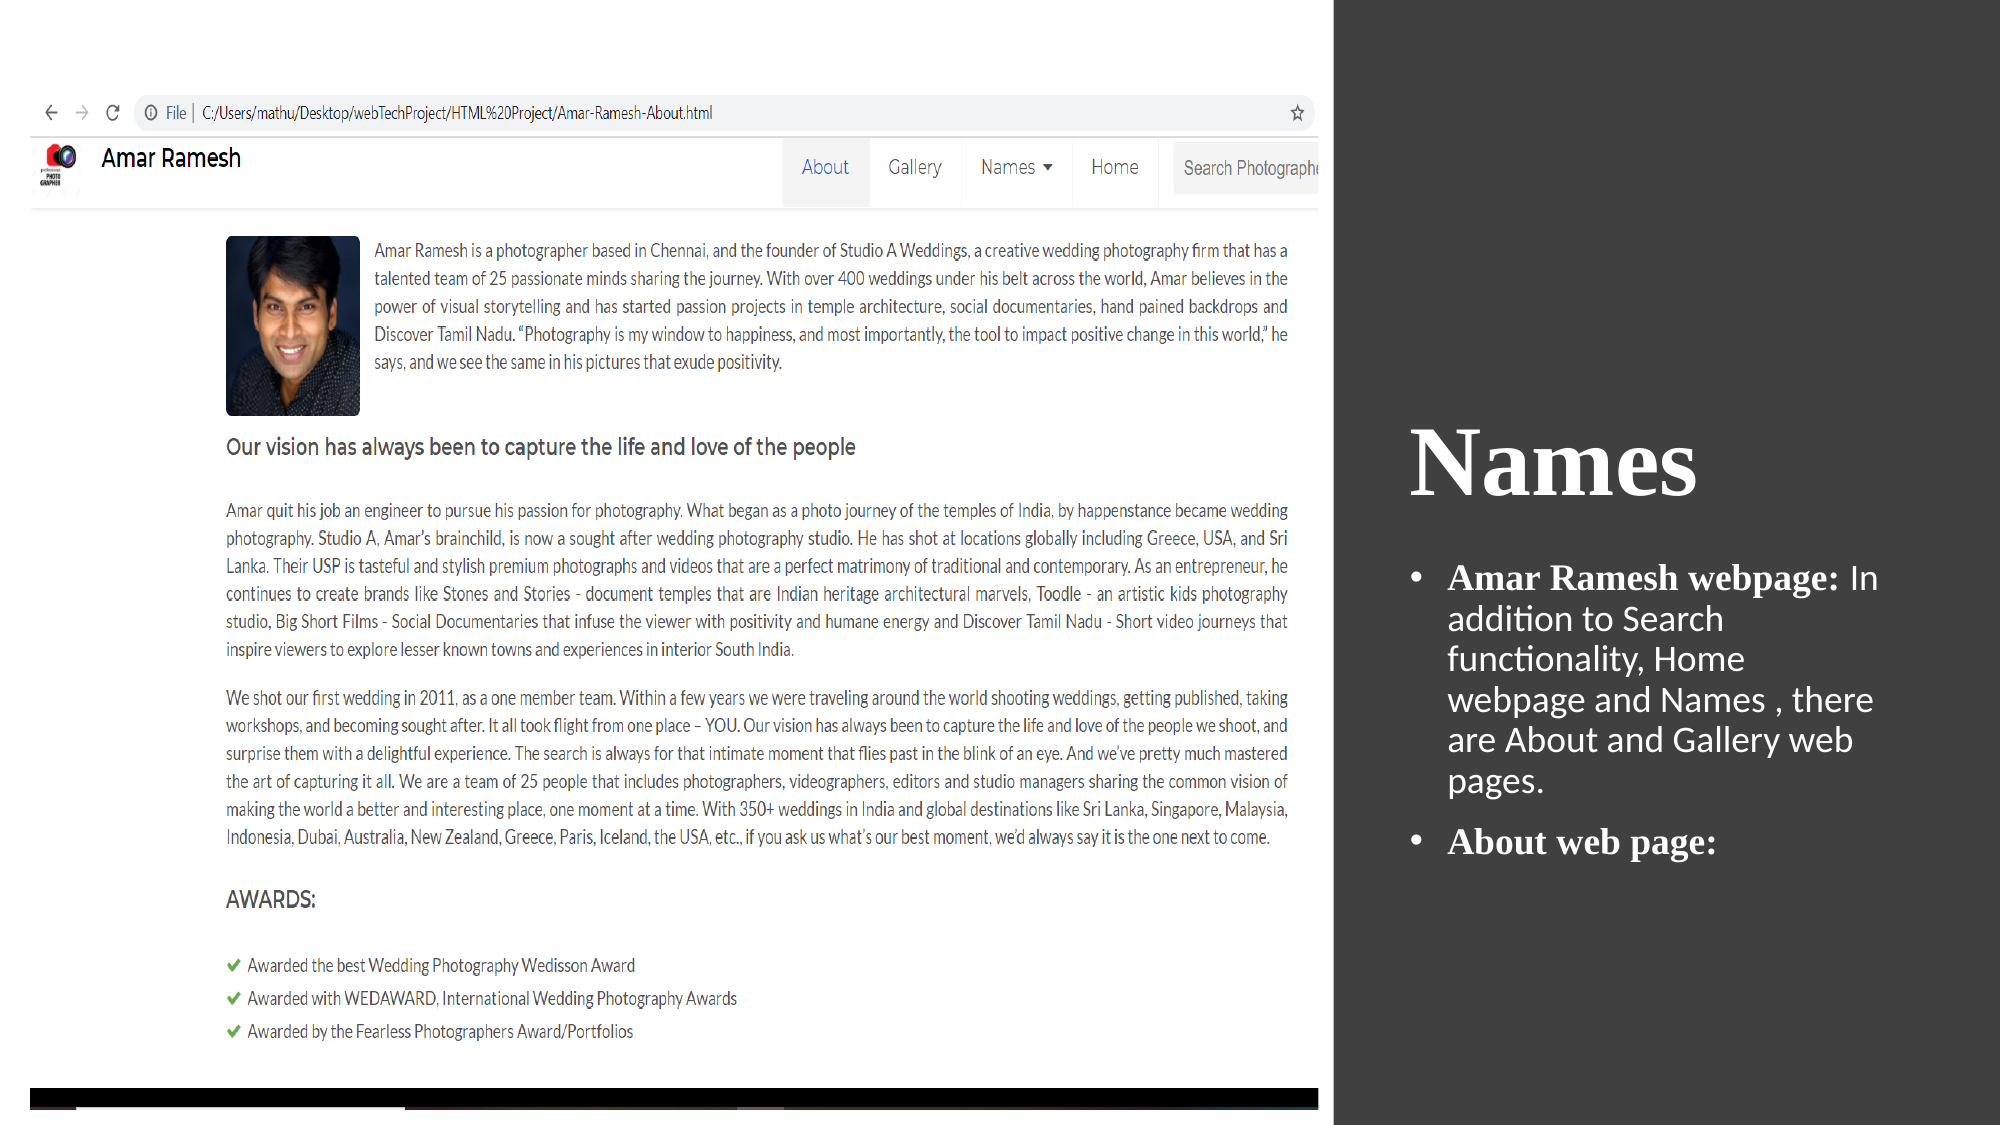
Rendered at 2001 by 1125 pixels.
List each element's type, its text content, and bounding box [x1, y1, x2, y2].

picture [29, 91, 1319, 1110]
list Amar Ramesh webpage: In addition to Search functionality, Home webpage and Names , there are About and Gallery web pages. About web page: [1394, 550, 1895, 1016]
title Names [1394, 105, 1907, 525]
text_box [1333, 0, 2000, 1125]
